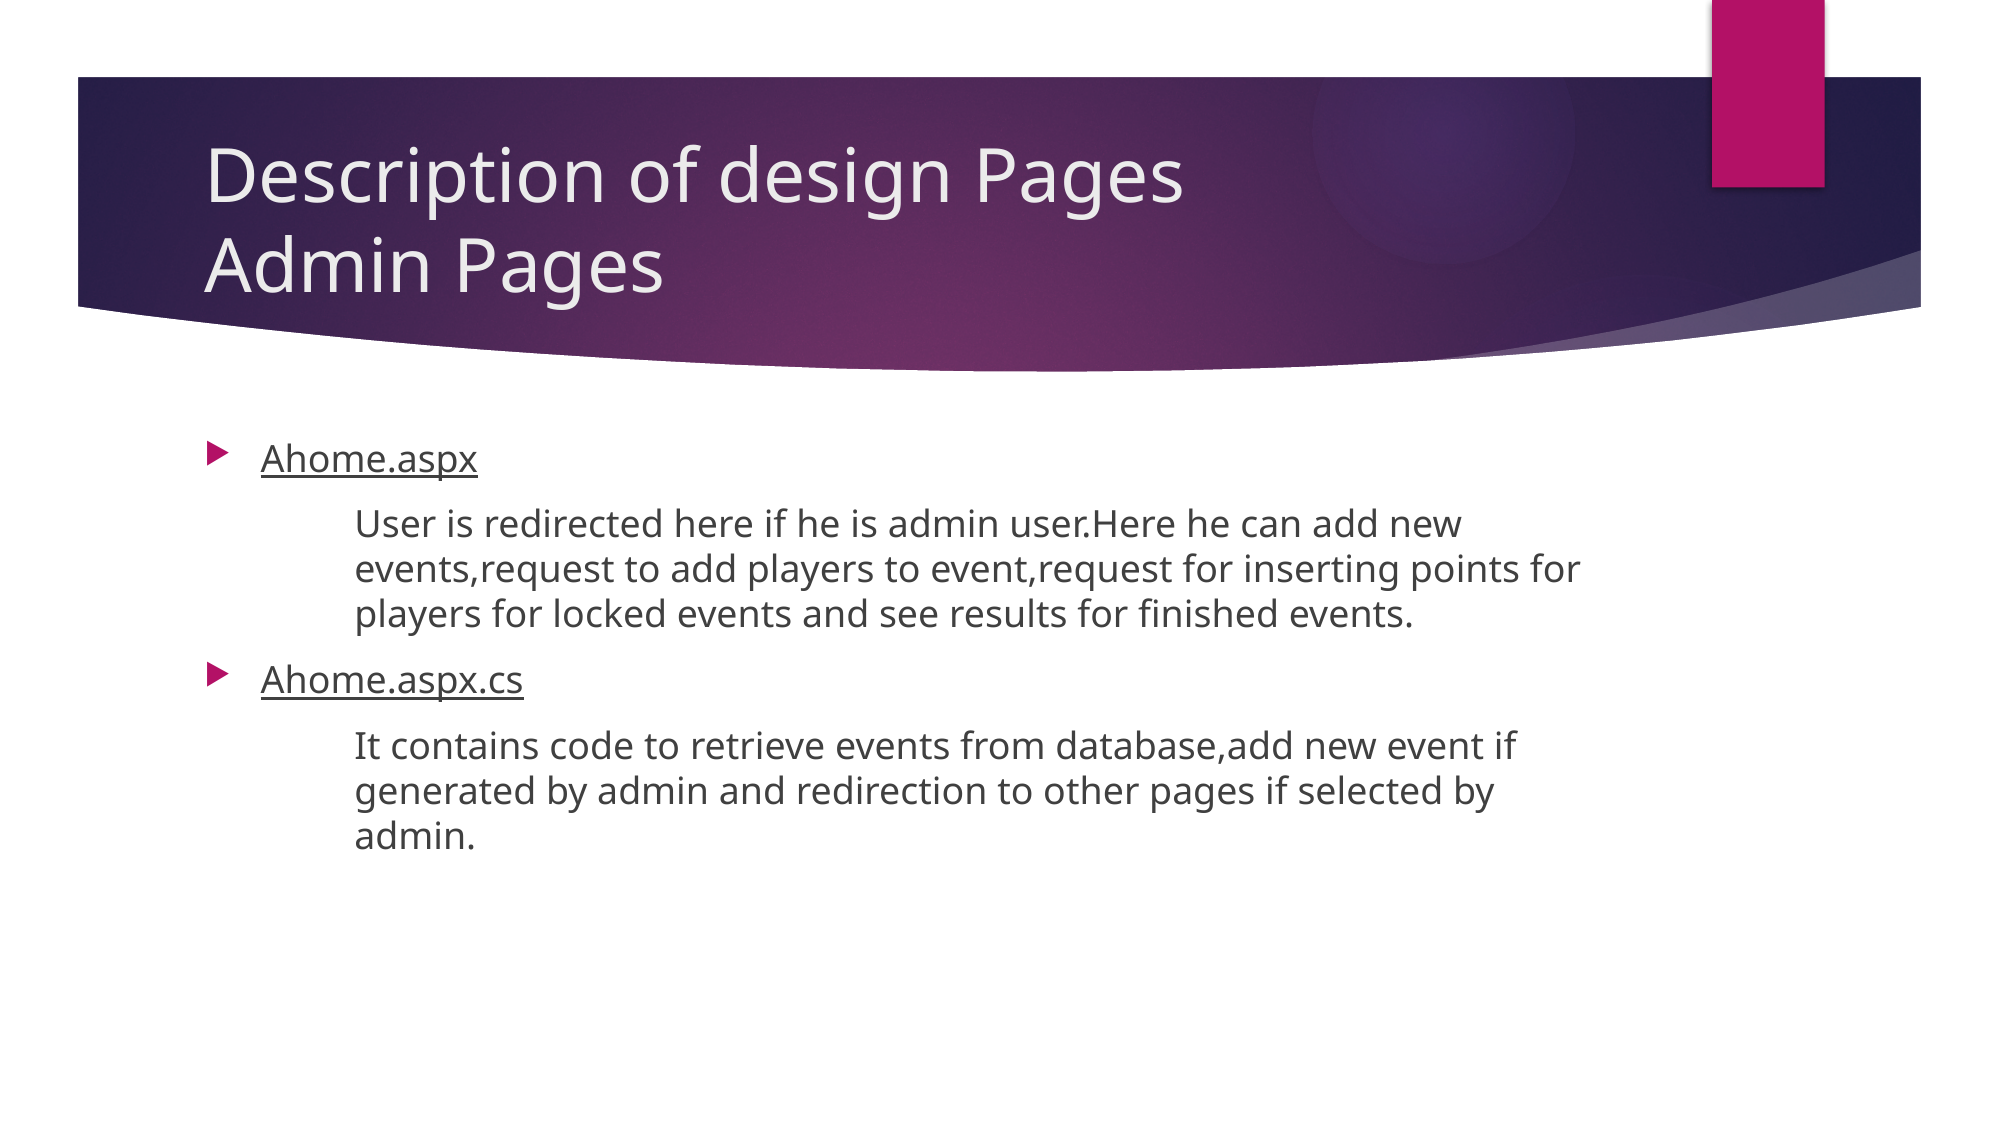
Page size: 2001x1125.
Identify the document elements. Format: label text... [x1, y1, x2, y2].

title Description of design Pages Admin Pages [189, 159, 1627, 276]
list Ahome.aspx User is redirected here if he is admin user.Here he can add new events,request to add players to event,request for inserting points for players for locked events and see results for finished events. Ahome.aspx.cs It contains code to retrieve events from database,add new event if generated by admin and redirection to other pages if selected by admin. [189, 427, 1638, 988]
